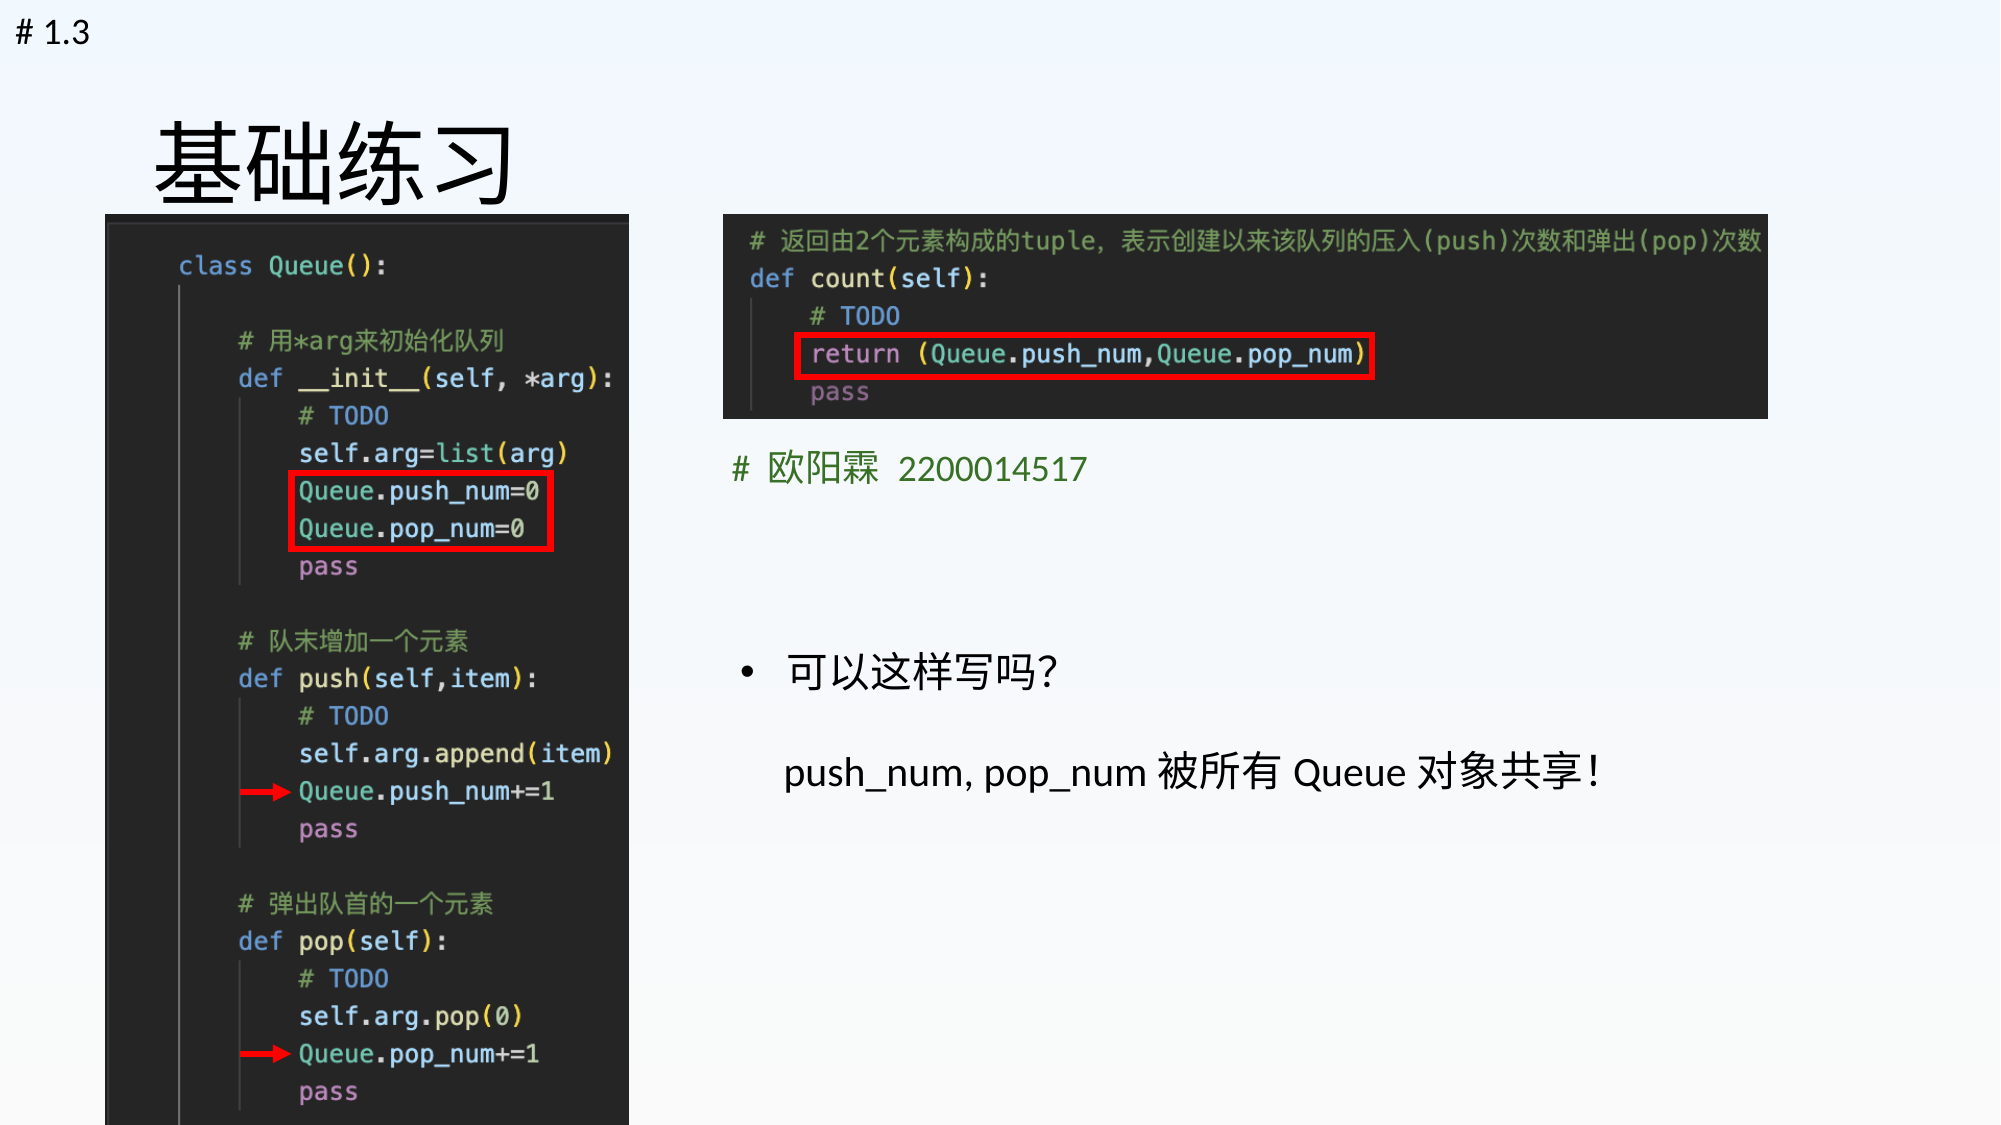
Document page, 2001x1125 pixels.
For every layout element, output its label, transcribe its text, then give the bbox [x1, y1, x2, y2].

text_box # 1.3 [0, 0, 106, 60]
title 基础练习 [137, 59, 1863, 278]
text_box # 欧阳霖 2200014517 [716, 436, 1103, 497]
picture [723, 214, 1768, 419]
text_box 可以这样写吗？ [725, 638, 1095, 704]
picture [105, 214, 629, 1125]
text_box push_num, pop_num被所有Queue对象共享！ [768, 737, 1641, 803]
